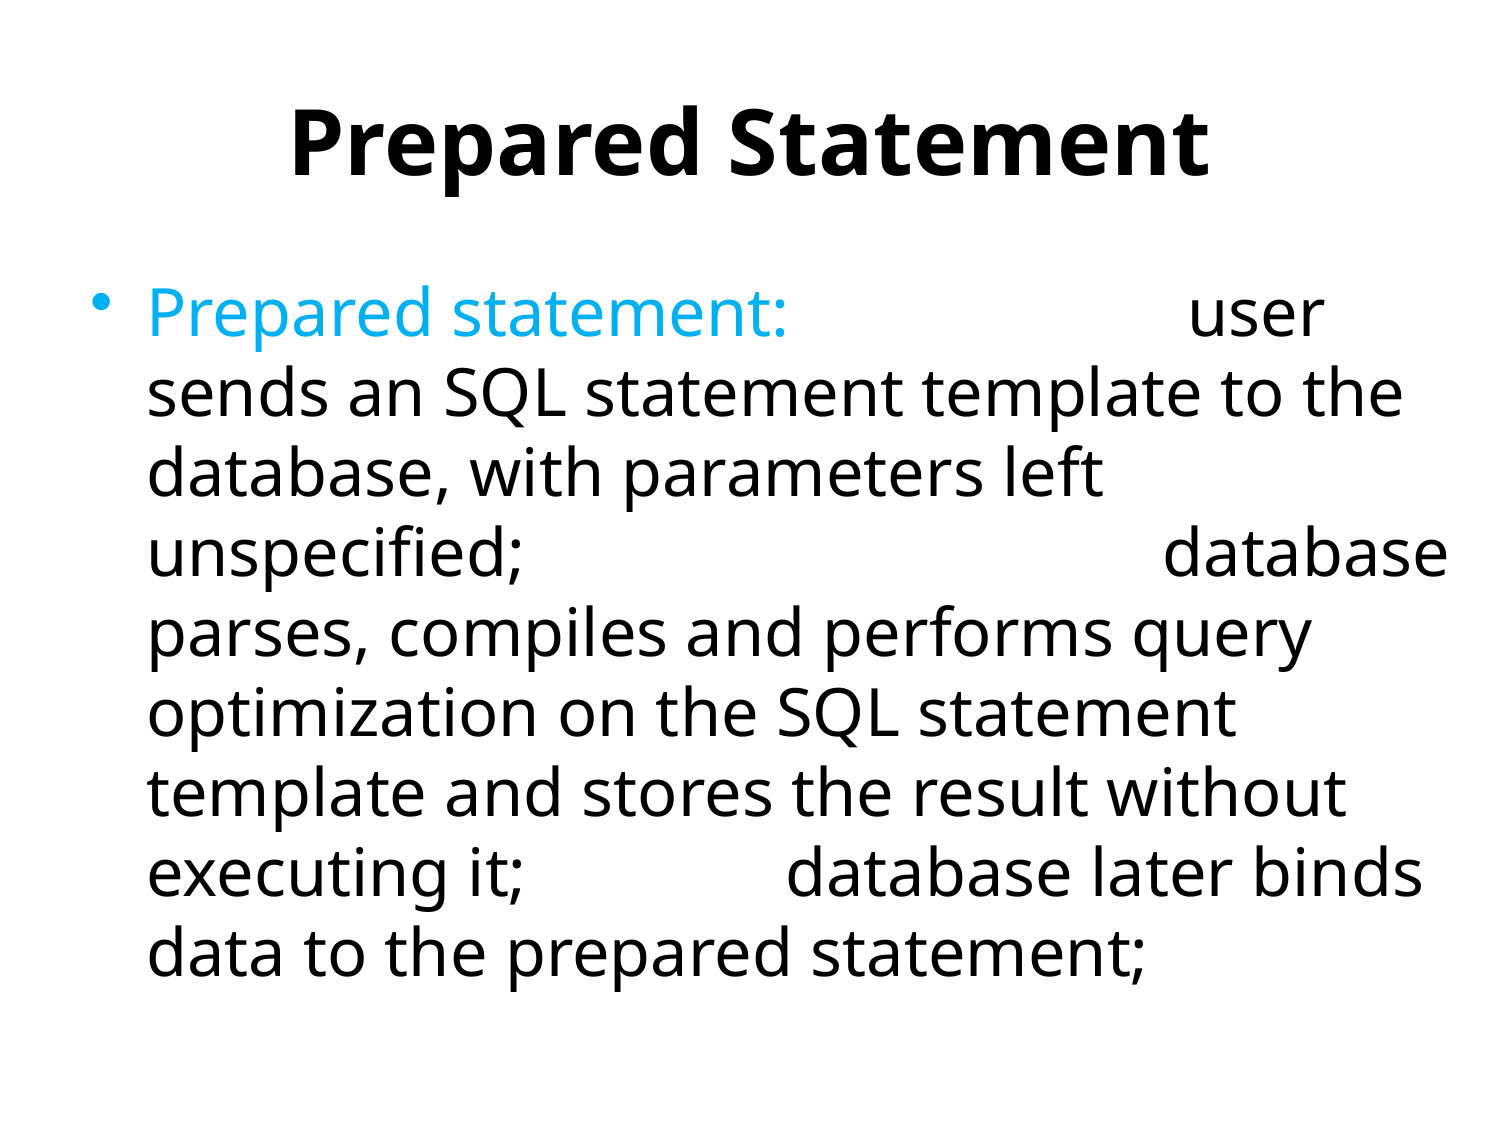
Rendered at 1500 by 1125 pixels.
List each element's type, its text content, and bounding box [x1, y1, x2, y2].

title Prepared Statement [0, 45, 1500, 233]
list Prepared statement: user sends an SQL statement template to the database, with parameters left unspecified; database parses, compiles and performs query optimization on the SQL statement template and stores the result without executing it; database later binds data to the prepared statement; [75, 262, 1500, 1125]
